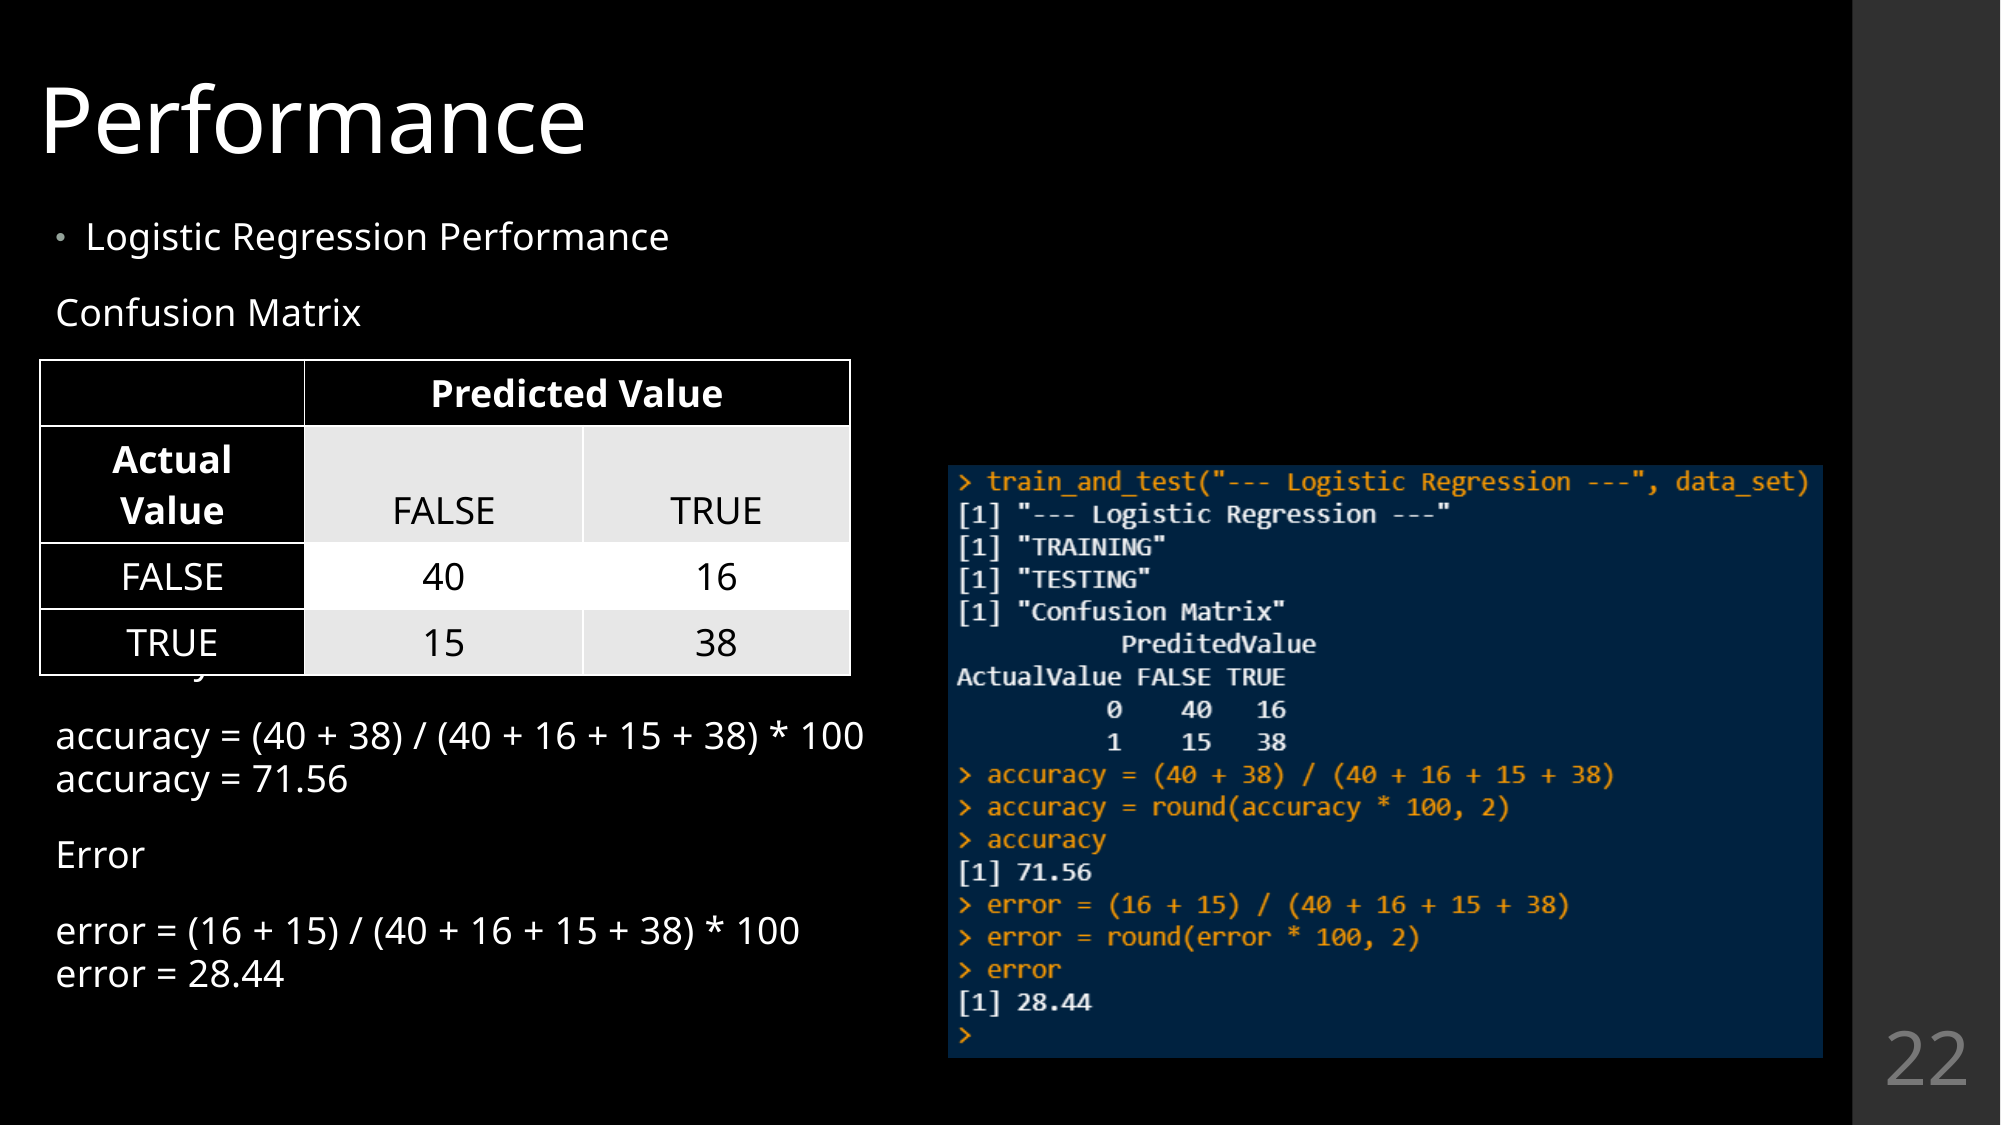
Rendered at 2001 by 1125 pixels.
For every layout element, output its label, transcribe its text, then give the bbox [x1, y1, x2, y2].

table_header [41, 361, 304, 425]
title Performance [23, 19, 1599, 182]
list Logistic Regression Performance Confusion Matrix Accuracy accuracy = (40 + 38) / (40 + 16 + 15 + 38) * 100 accuracy = 71.56 Error error = (16 + 15) / (40 + 16 + 15 + 38) * 100 error = 28.44 [40, 209, 1856, 1105]
table_cell TRUE [584, 427, 849, 542]
table_cell 40 [305, 544, 582, 608]
table_header Predicted Value [305, 361, 849, 425]
table_cell TRUE [41, 610, 304, 674]
slide_number 21 [1852, 1012, 2000, 1110]
table_cell FALSE [41, 544, 304, 608]
table_cell FALSE [305, 427, 582, 542]
table_cell Actual Value [41, 427, 304, 542]
picture [947, 464, 1824, 1058]
table_cell 16 [584, 544, 849, 608]
table_cell 38 [584, 610, 849, 674]
table_cell 15 [305, 610, 582, 674]
